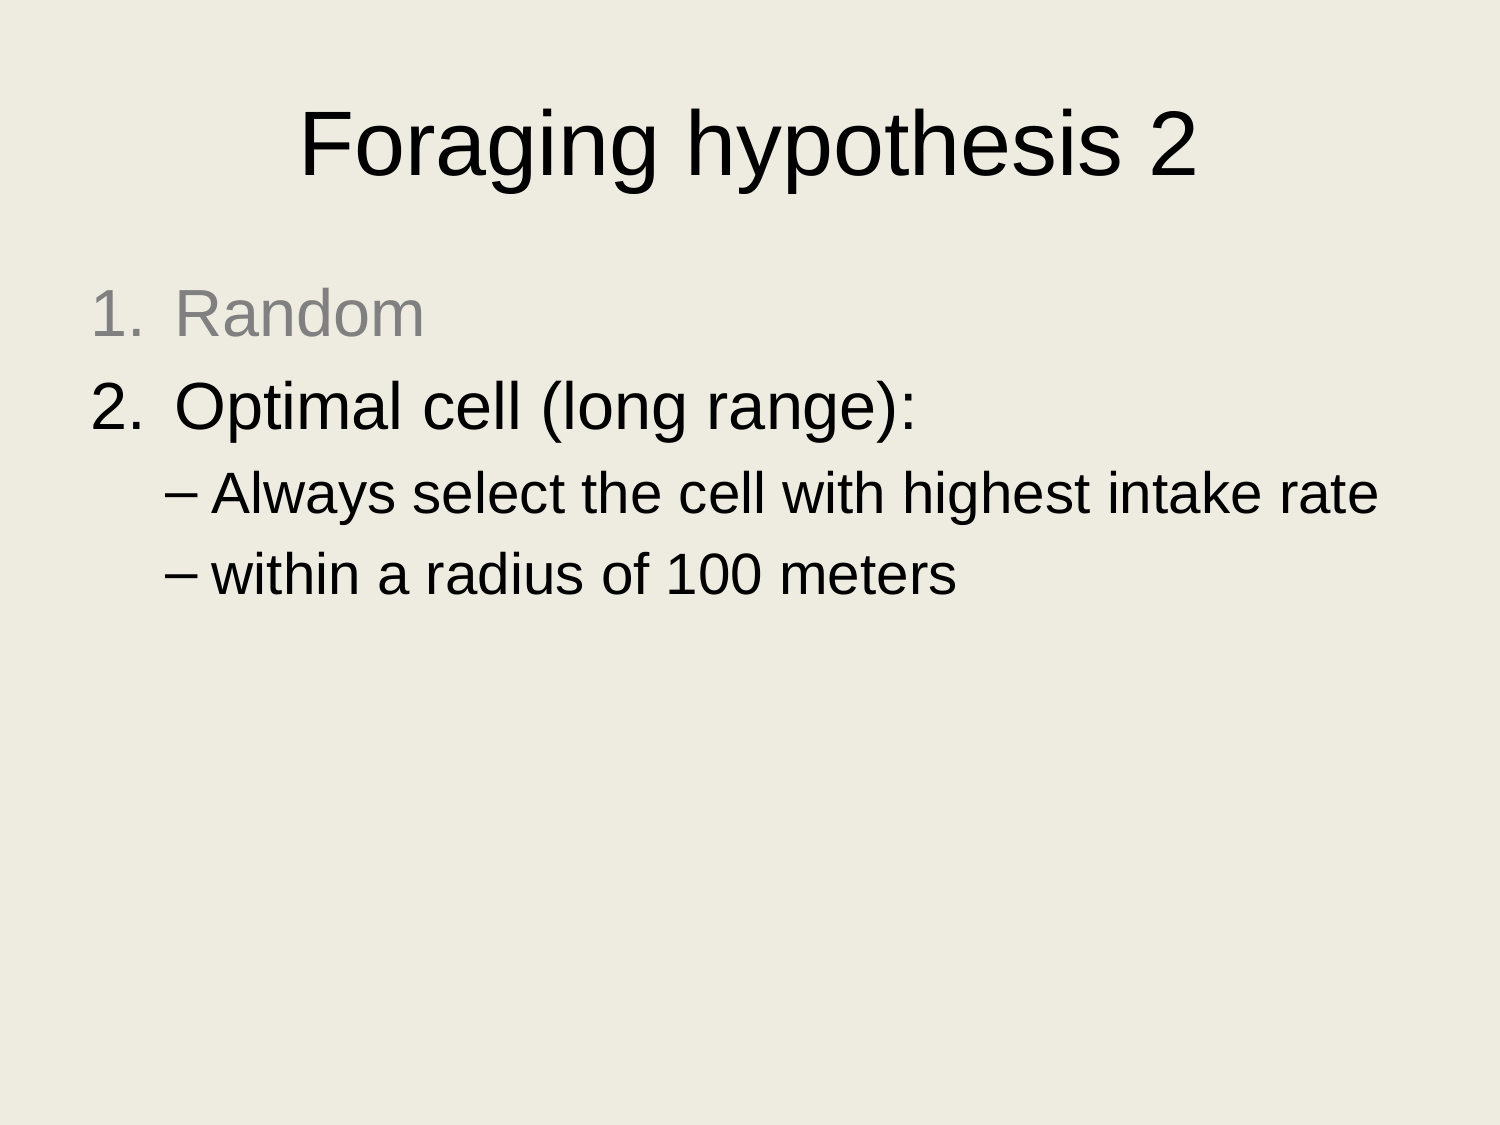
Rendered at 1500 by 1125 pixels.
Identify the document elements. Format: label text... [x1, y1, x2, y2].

list Random Optimal cell (long range): Always select the cell with highest intake rate within a radius of 100 meters [75, 262, 1425, 1005]
title Foraging hypothesis 2 [75, 45, 1425, 233]
